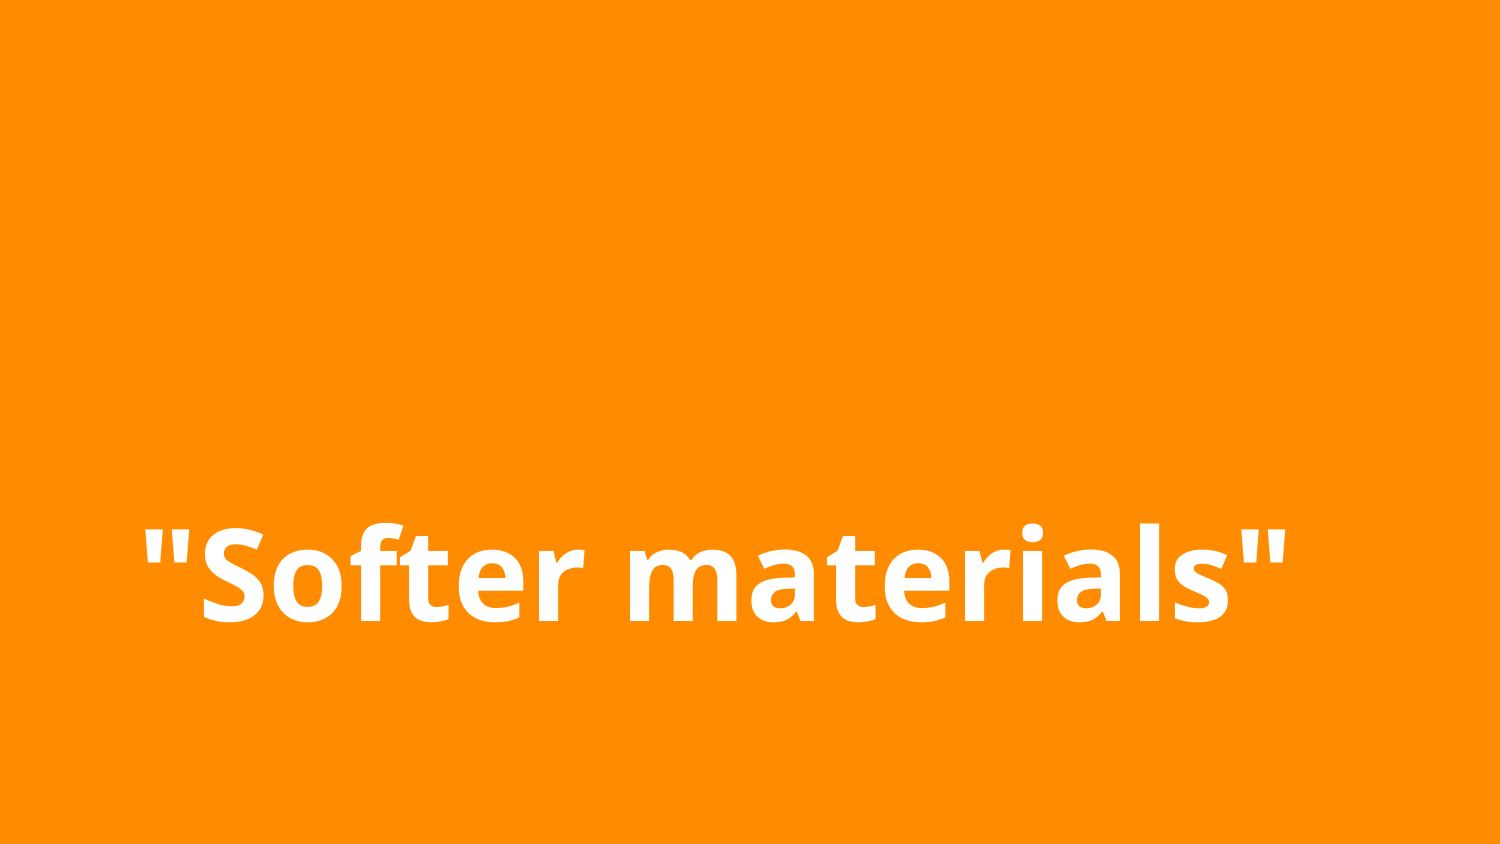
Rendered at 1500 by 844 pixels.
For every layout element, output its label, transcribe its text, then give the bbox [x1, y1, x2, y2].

text_box "Softer materials" [122, 404, 1377, 740]
